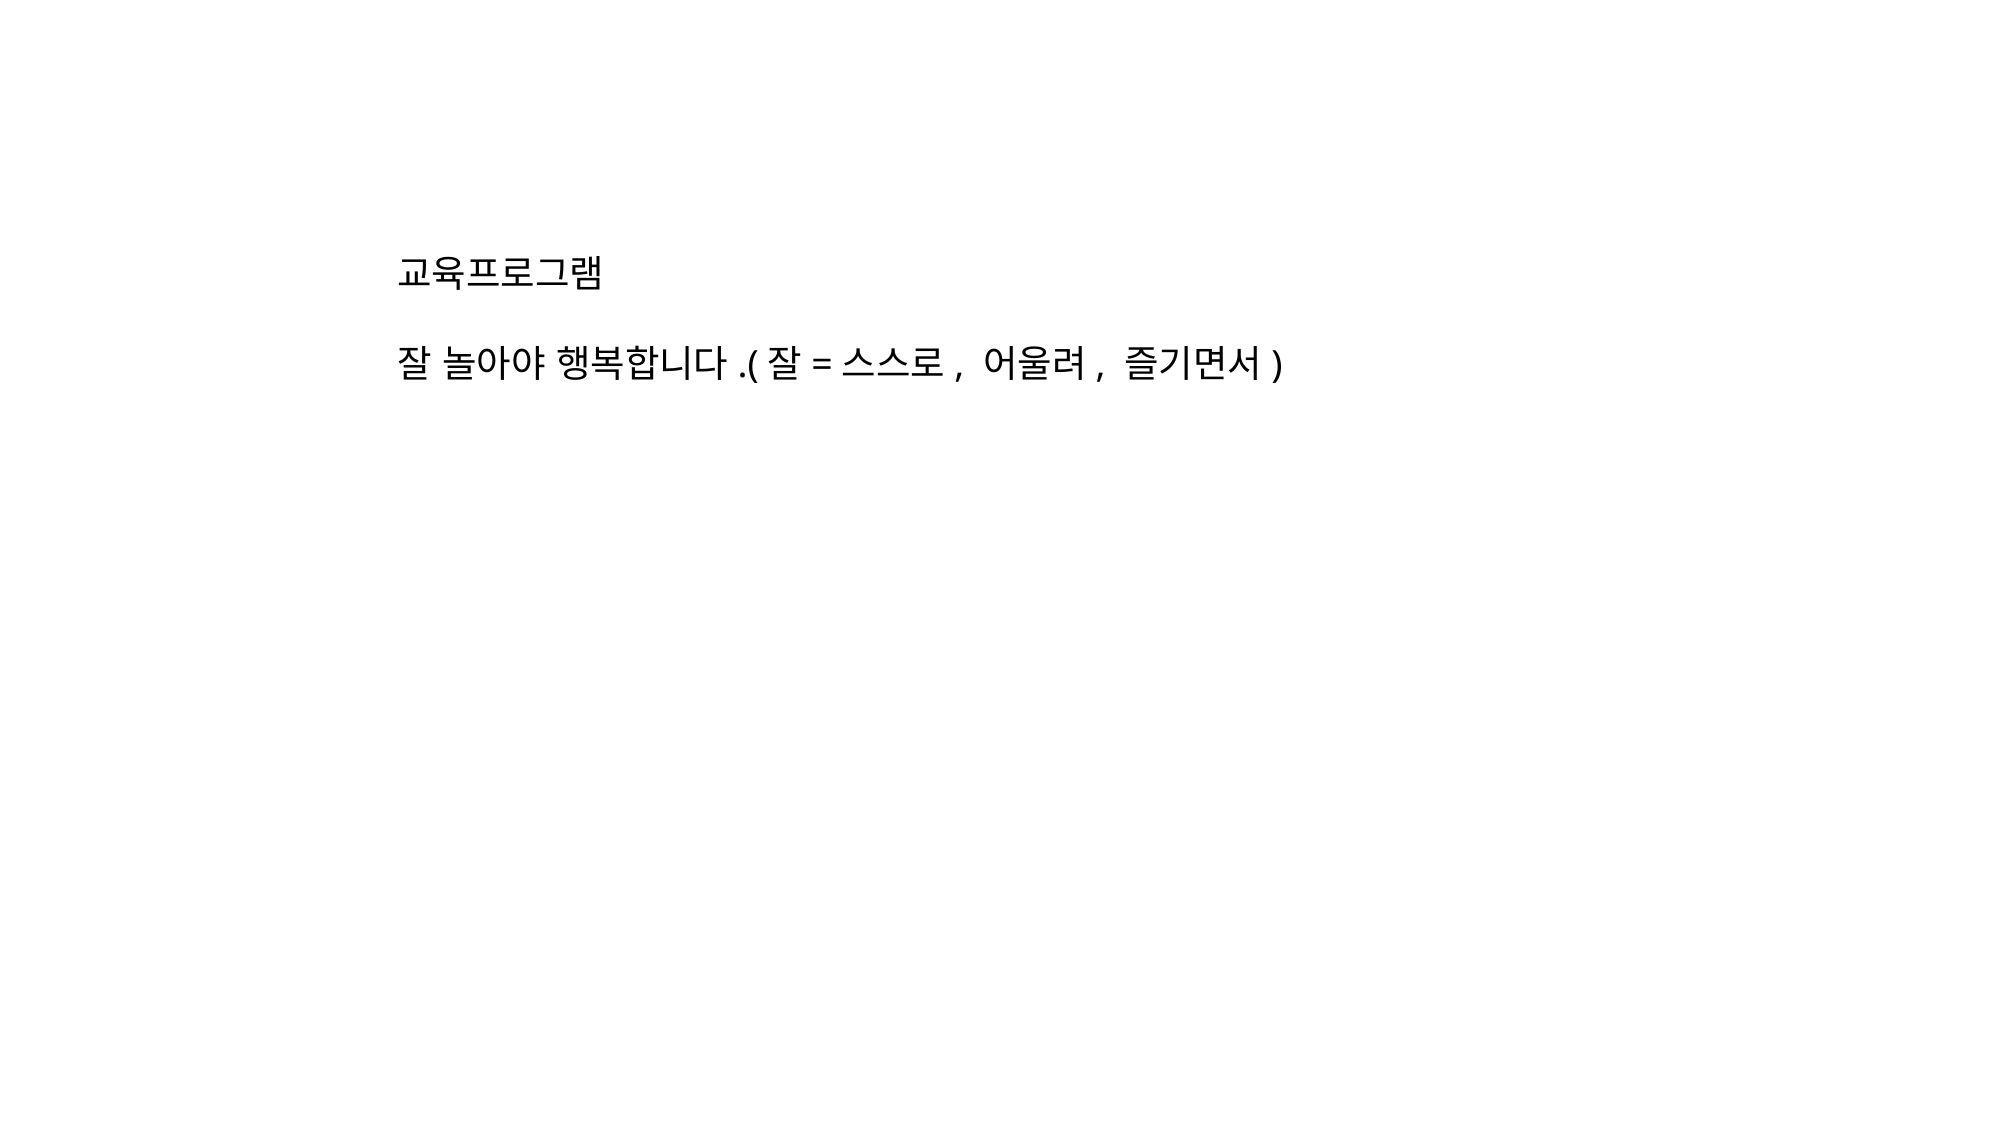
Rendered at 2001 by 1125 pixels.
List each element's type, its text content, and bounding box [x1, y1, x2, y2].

text_box 교육프로그램 잘 놀아야 행복합니다.(잘=스스로, 어울려, 즐기면서) [382, 242, 1653, 483]
